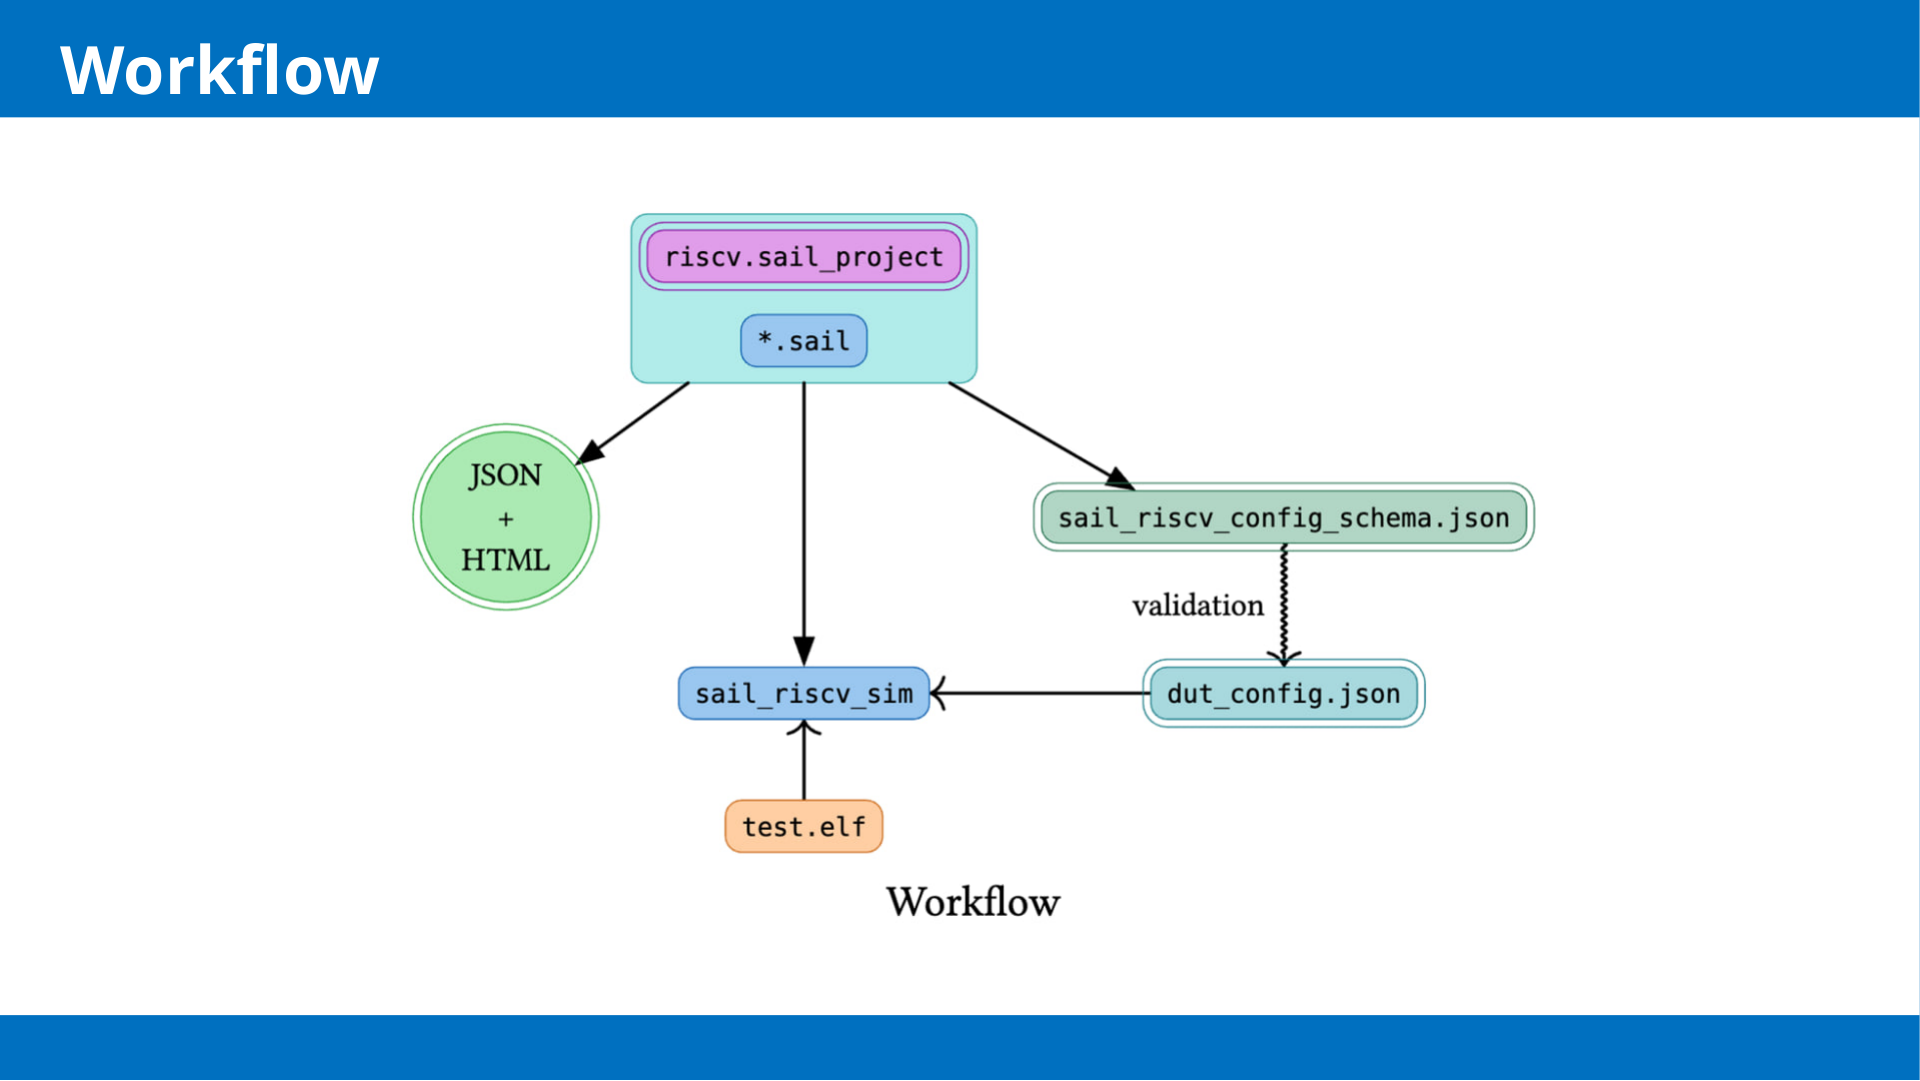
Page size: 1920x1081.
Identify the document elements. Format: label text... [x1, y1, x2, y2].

text_box Workflow [56, 23, 1652, 125]
picture [319, 131, 1600, 949]
